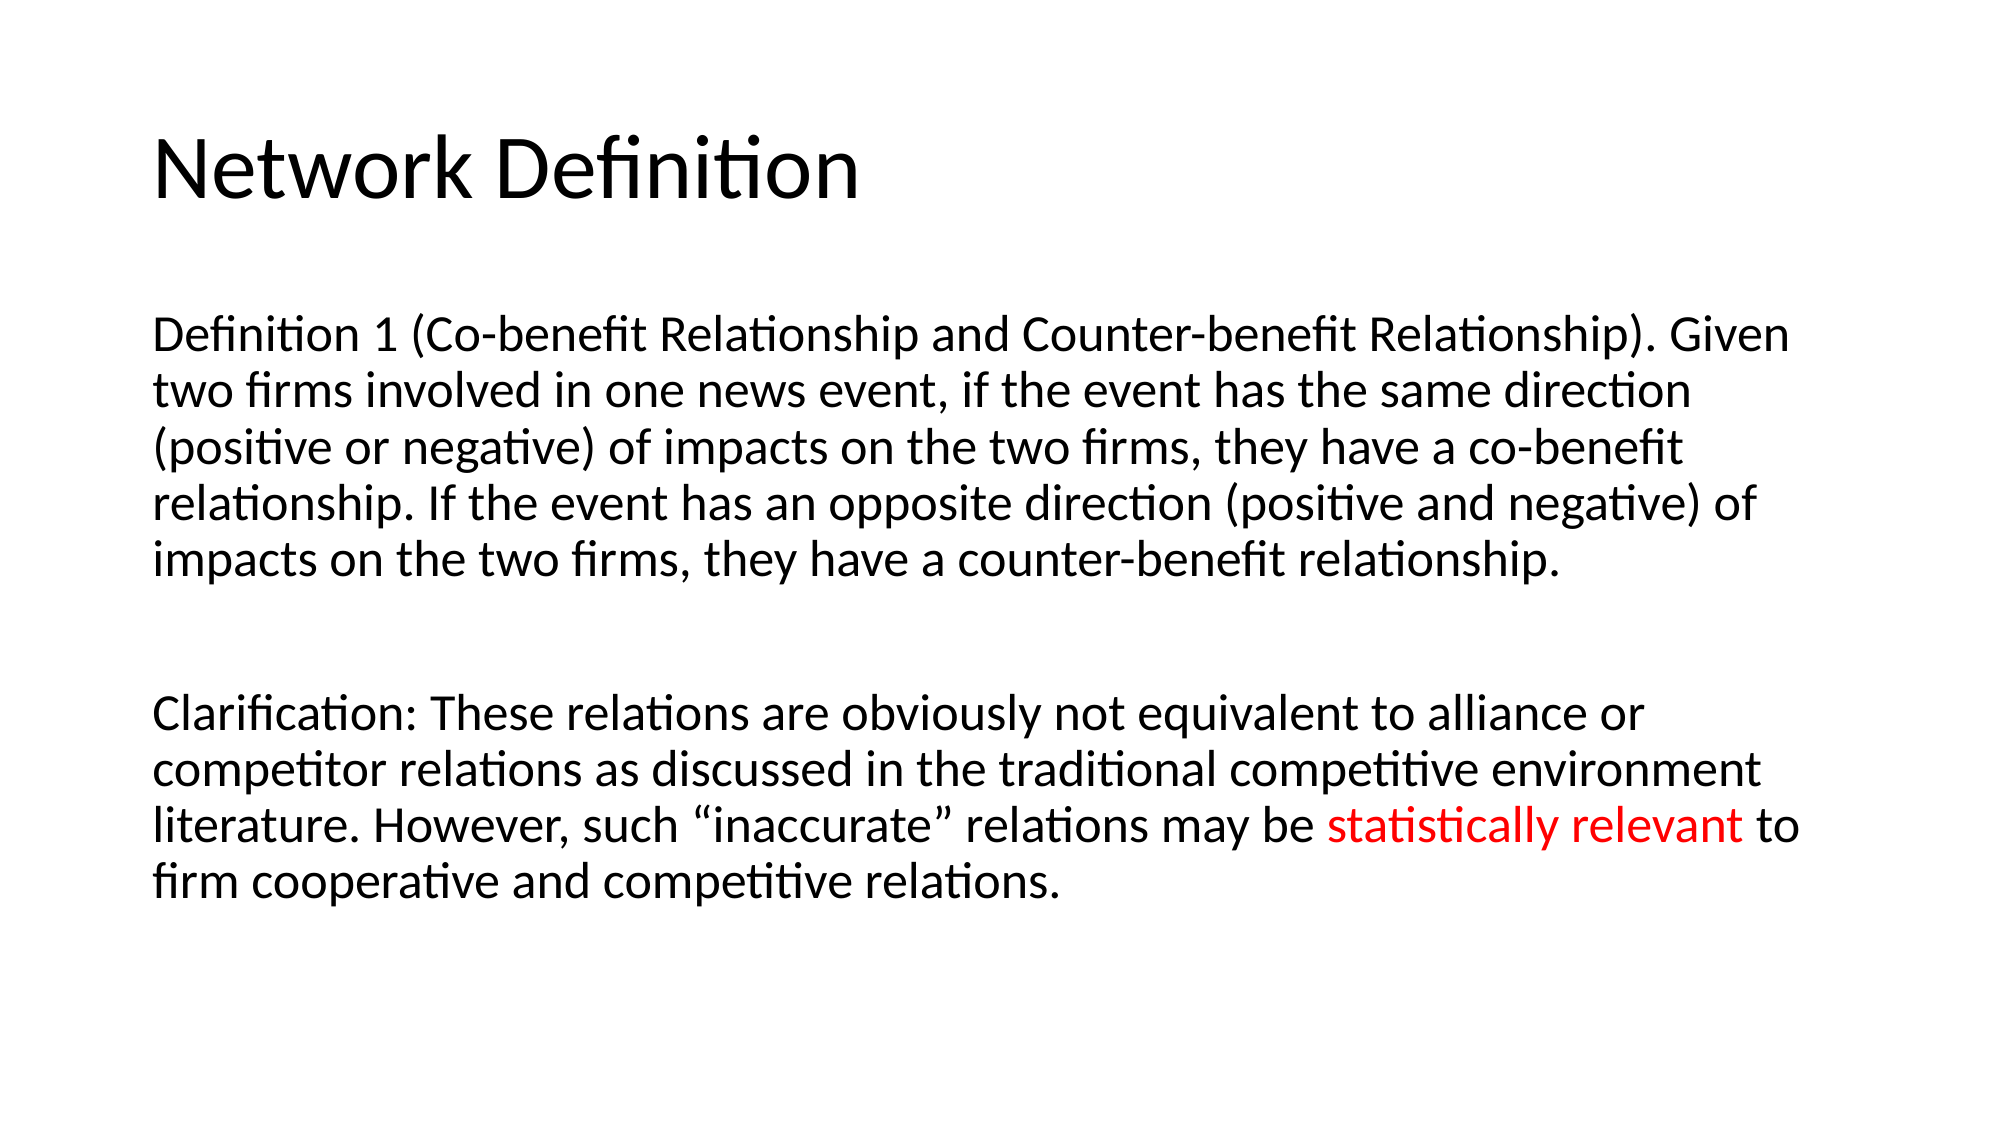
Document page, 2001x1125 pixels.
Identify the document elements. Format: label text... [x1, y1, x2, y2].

list Definition 1 (Co-benefit Relationship and Counter-benefit Relationship). Given two firms involved in one news event, if the event has the same direction (positive or negative) of impacts on the two firms, they have a co-benefit relationship. If the event has an opposite direction (positive and negative) of impacts on the two firms, they have a counter-benefit relationship. Clarification: These relations are obviously not equivalent to alliance or competitor relations as discussed in the traditional competitive environment literature. However, such “inaccurate” relations may be statistically relevant to firm cooperative and competitive relations. [137, 299, 1863, 1014]
title Network Definition [137, 59, 1863, 278]
